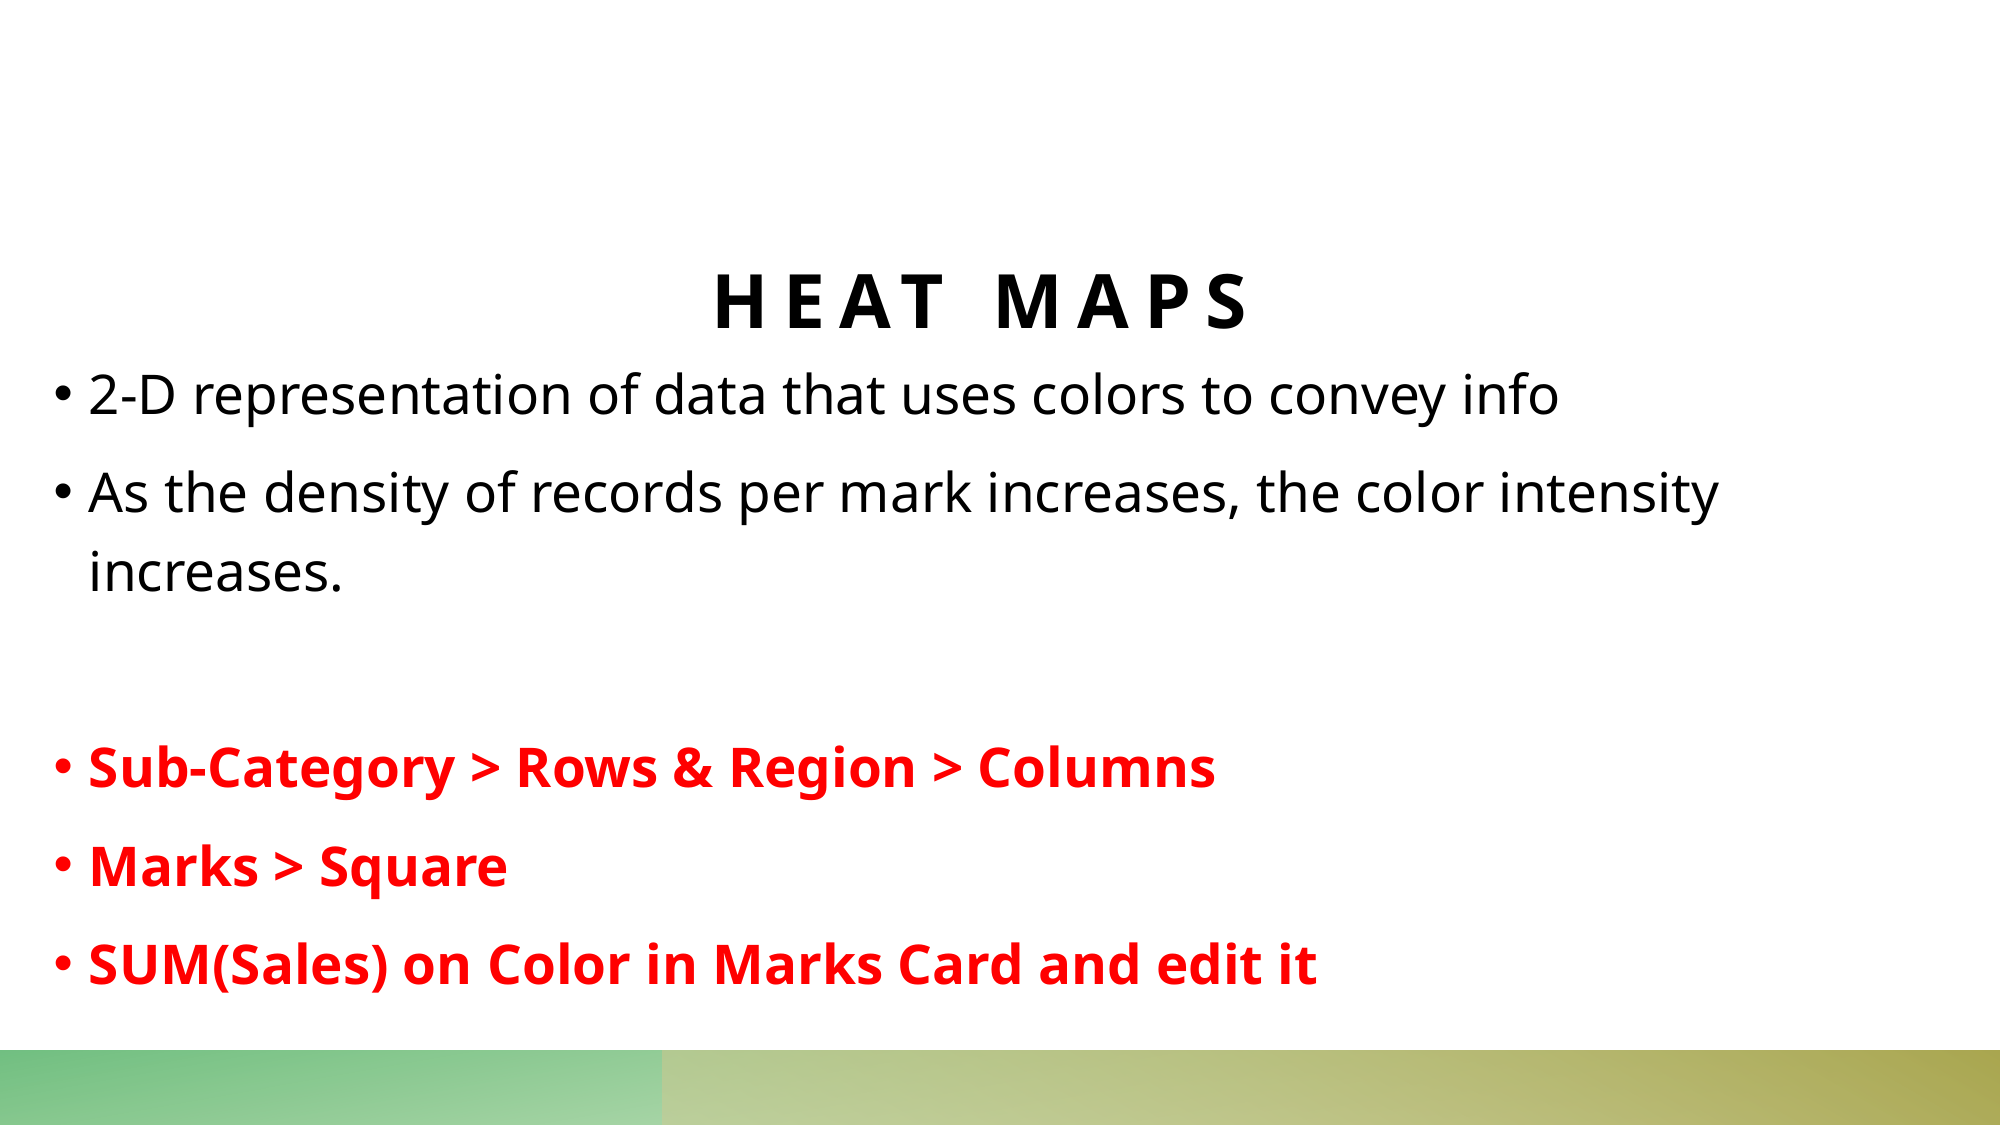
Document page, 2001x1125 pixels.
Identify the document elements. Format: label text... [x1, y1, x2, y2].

list 2-D representation of data that uses colors to convey info As the density of records per mark increases, the color intensity increases. Sub-Category > Rows & Region > Columns Marks > Square SUM(Sales) on Color in Marks Card and edit it [53, 346, 1905, 996]
title Heat maps [53, 140, 1905, 344]
